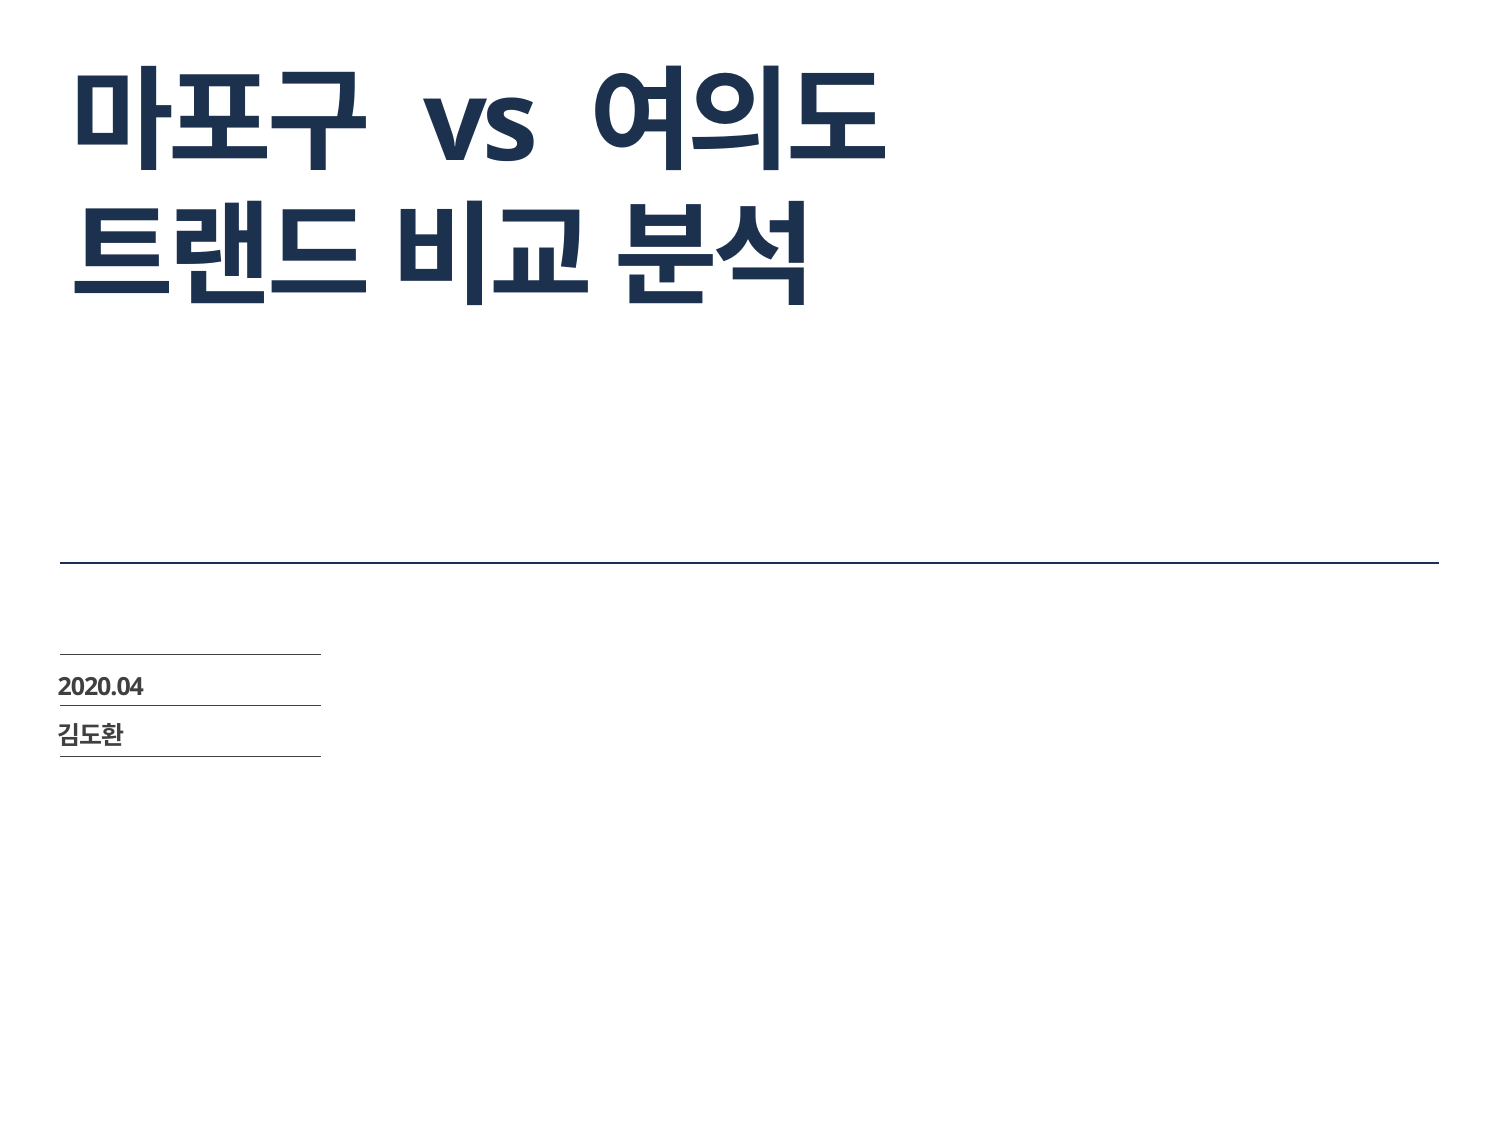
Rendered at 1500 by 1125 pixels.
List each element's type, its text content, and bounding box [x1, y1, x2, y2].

subtitle 2020.04 김도환 [42, 647, 398, 936]
title 마포구 vs 여의도 트랜드 비교 분석 [55, 40, 1331, 364]
